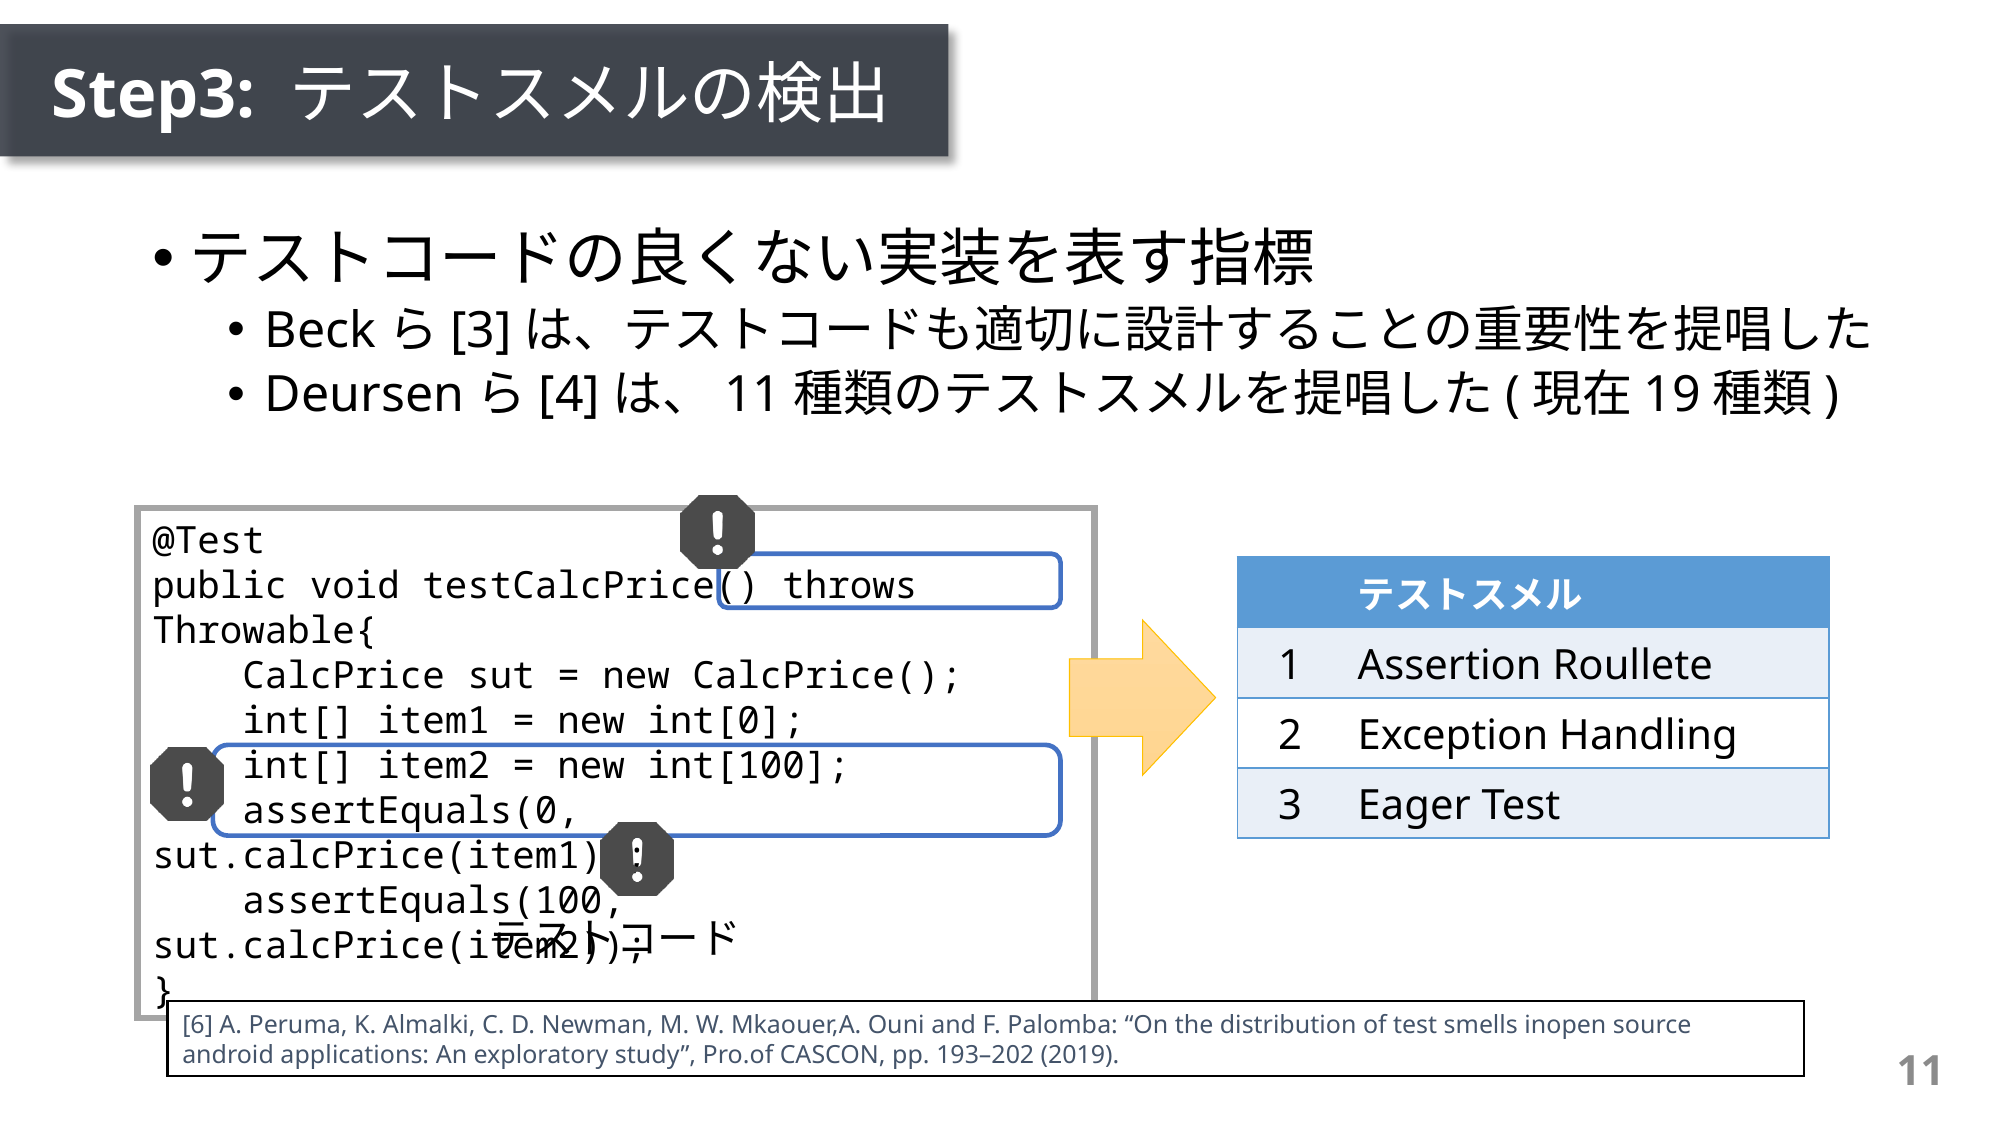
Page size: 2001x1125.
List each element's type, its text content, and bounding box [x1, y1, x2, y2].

table_cell Assertion Roullete [1343, 628, 1828, 697]
text_box [717, 552, 1062, 609]
table_cell 3 [1238, 769, 1343, 837]
text_box [1068, 618, 1217, 777]
title Step3: テストスメルの検出 [36, 36, 957, 156]
table_header テストスメル [1343, 558, 1828, 627]
picture [680, 495, 755, 569]
text_box @Test public void testCalcPrice() throws Throwable{ CalcPrice sut = new CalcPrice(); int[] item1 = new int[0]; int[] item2 = new int[100]; assertEquals(0, sut.calcPrice(item1)); assertEquals(100, sut.calcPrice(item2)); } [136, 507, 1096, 1019]
picture [149, 747, 224, 821]
text_box テストコード [459, 904, 773, 970]
text_box [6] A. Peruma, K. Almalki, C. D. Newman, M. W. Mkaouer,A. Ouni and F. Palomba: “On the distribution of test smells inopen source android applications: An exploratory study”, Pro.of CASCON, pp. 193–202 (2019). [166, 1000, 1805, 1077]
table_cell 1 [1238, 628, 1343, 697]
text_box [211, 743, 1062, 837]
table_cell Exception Handling [1343, 699, 1828, 767]
list テストコードの良くない実装を表す指標 Beckら[3]は、テストコードも適切に設計することの重要性を提唱した Deursenら[4]は、11種類のテストスメルを提唱した(現在19種類) [137, 219, 1920, 486]
table_cell 2 [1238, 699, 1343, 767]
table_header [1238, 558, 1343, 627]
table_cell Eager Test [1343, 769, 1828, 837]
picture [600, 822, 674, 896]
